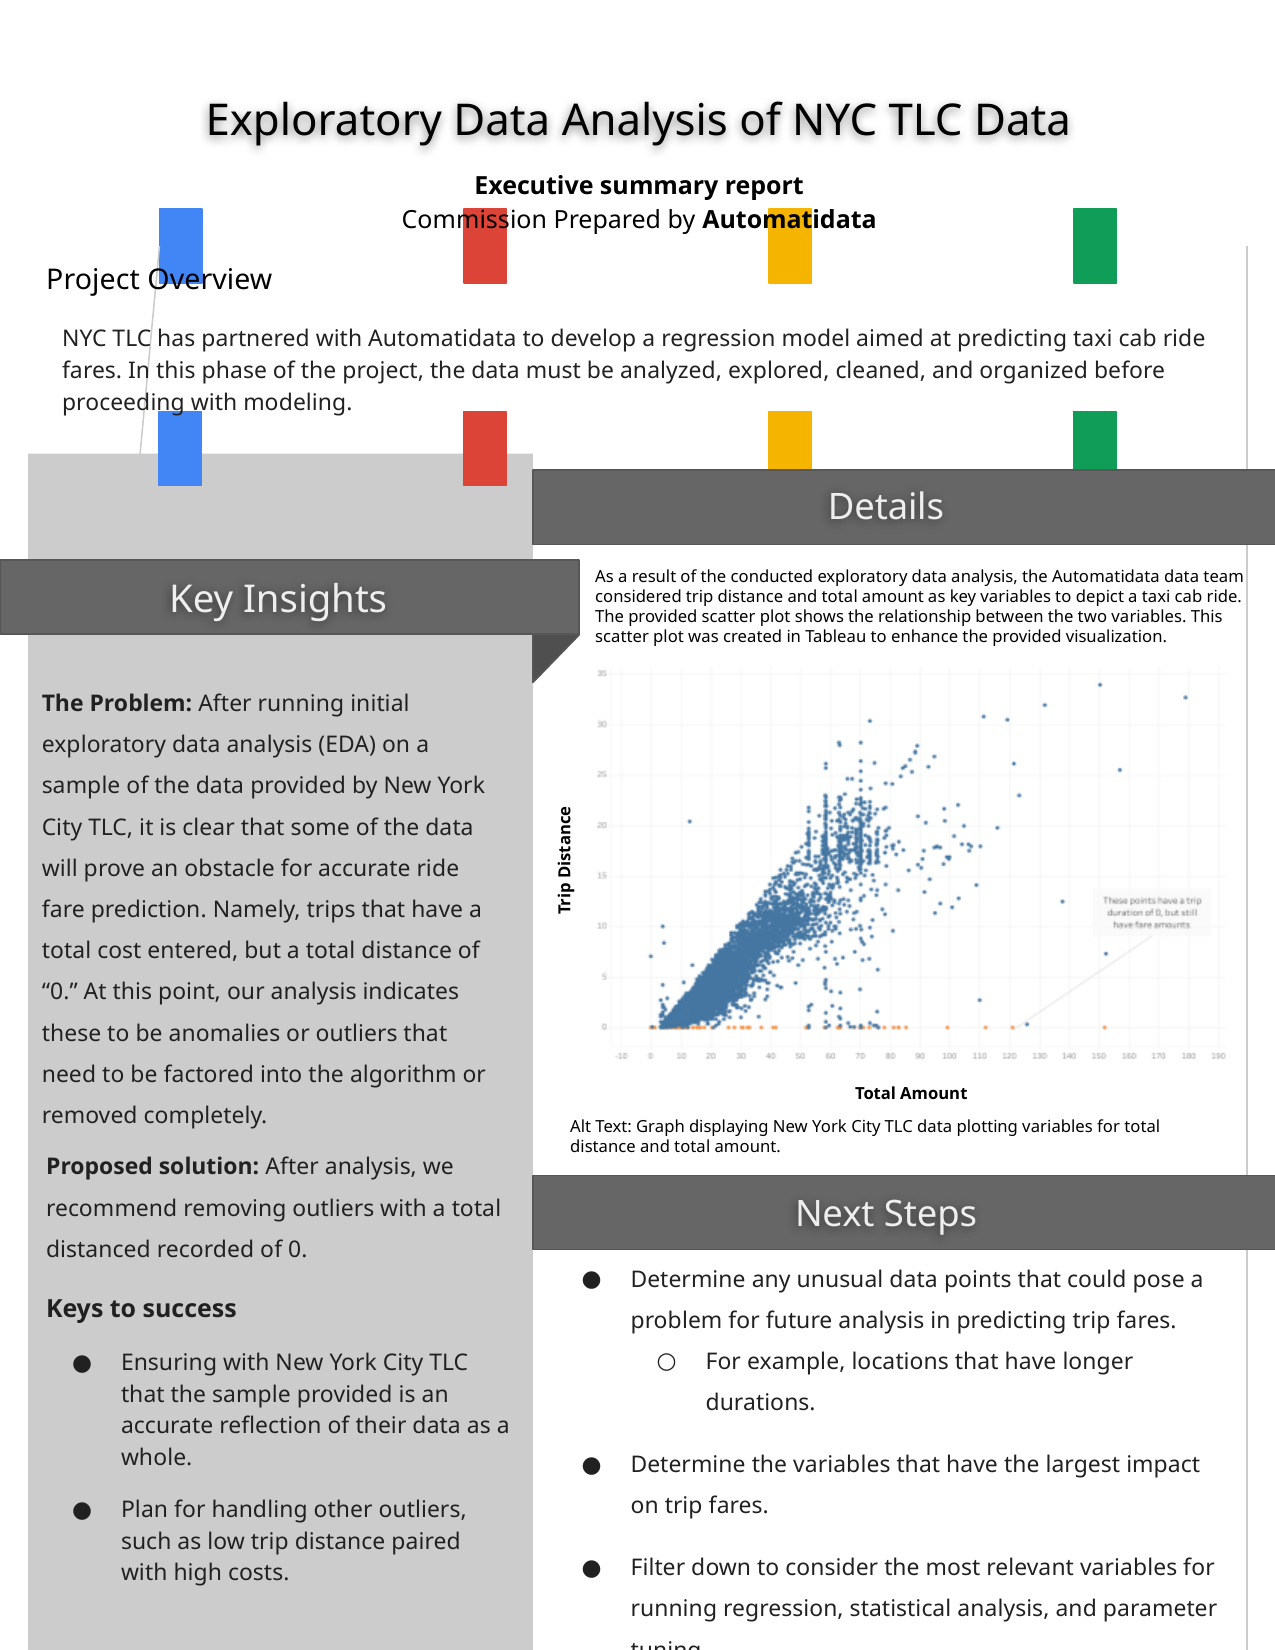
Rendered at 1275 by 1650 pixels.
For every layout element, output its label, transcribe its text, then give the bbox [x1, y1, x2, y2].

text_box NYC TLC has partnered with Automatidata to develop a regression model aimed at predicting taxi cab ride fares. In this phase of the project, the data must be analyzed, explored, cleaned, and organized before proceeding with modeling. [47, 304, 1247, 430]
text_box Total Amount [829, 1076, 993, 1113]
text_box The Problem: After running initial exploratory data analysis (EDA) on a sample of the data provided by New York City TLC, it is clear that some of the data will prove an obstacle for accurate ride fare prediction. Namely, trips that have a total cost entered, but a total distance of “0.” At this point, our analysis indicates these to be anomalies or outliers that need to be factored into the algorithm or removed completely. [26, 660, 522, 1088]
text_box Proposed solution: After analysis, we recommend removing outliers with a total distanced recorded of 0. [30, 1123, 526, 1266]
text_box Project Overview [30, 251, 299, 299]
text_box Trip Distance [543, 785, 584, 936]
text_box As a result of the conducted exploratory data analysis, the Automatidata data team considered trip distance and total amount as key variables to depict a taxi cab ride. The provided scatter plot shows the relationship between the two variables. This scatter plot was created in Tableau to enhance the provided visualization. [580, 550, 1270, 661]
text_box Determine any unusual data points that could pose a problem for future analysis in predicting trip fares. For example, locations that have longer durations. Determine the variables that have the largest impact on trip fares. Filter down to consider the most relevant variables for running regression, statistical analysis, and parameter tuning. [540, 1235, 1247, 1636]
title Exploratory Data Analysis of NYC TLC Data [30, 76, 1247, 204]
subtitle Executive summary report Commission Prepared by Automatidata [333, 430, 946, 1138]
text_box Alt Text: Graph displaying New York City TLC data plotting variables for total distance and total amount. [555, 1100, 1245, 1171]
picture [594, 667, 1229, 1068]
text_box Keys to success Ensuring with New York City TLC that the sample provided is an accurate reflection of their data as a whole. Plan for handling other outliers, such as low trip distance paired with high costs. [30, 1278, 526, 1649]
subtitle Executive summary report Commission Prepared by Automatidata [333, 150, 946, 304]
